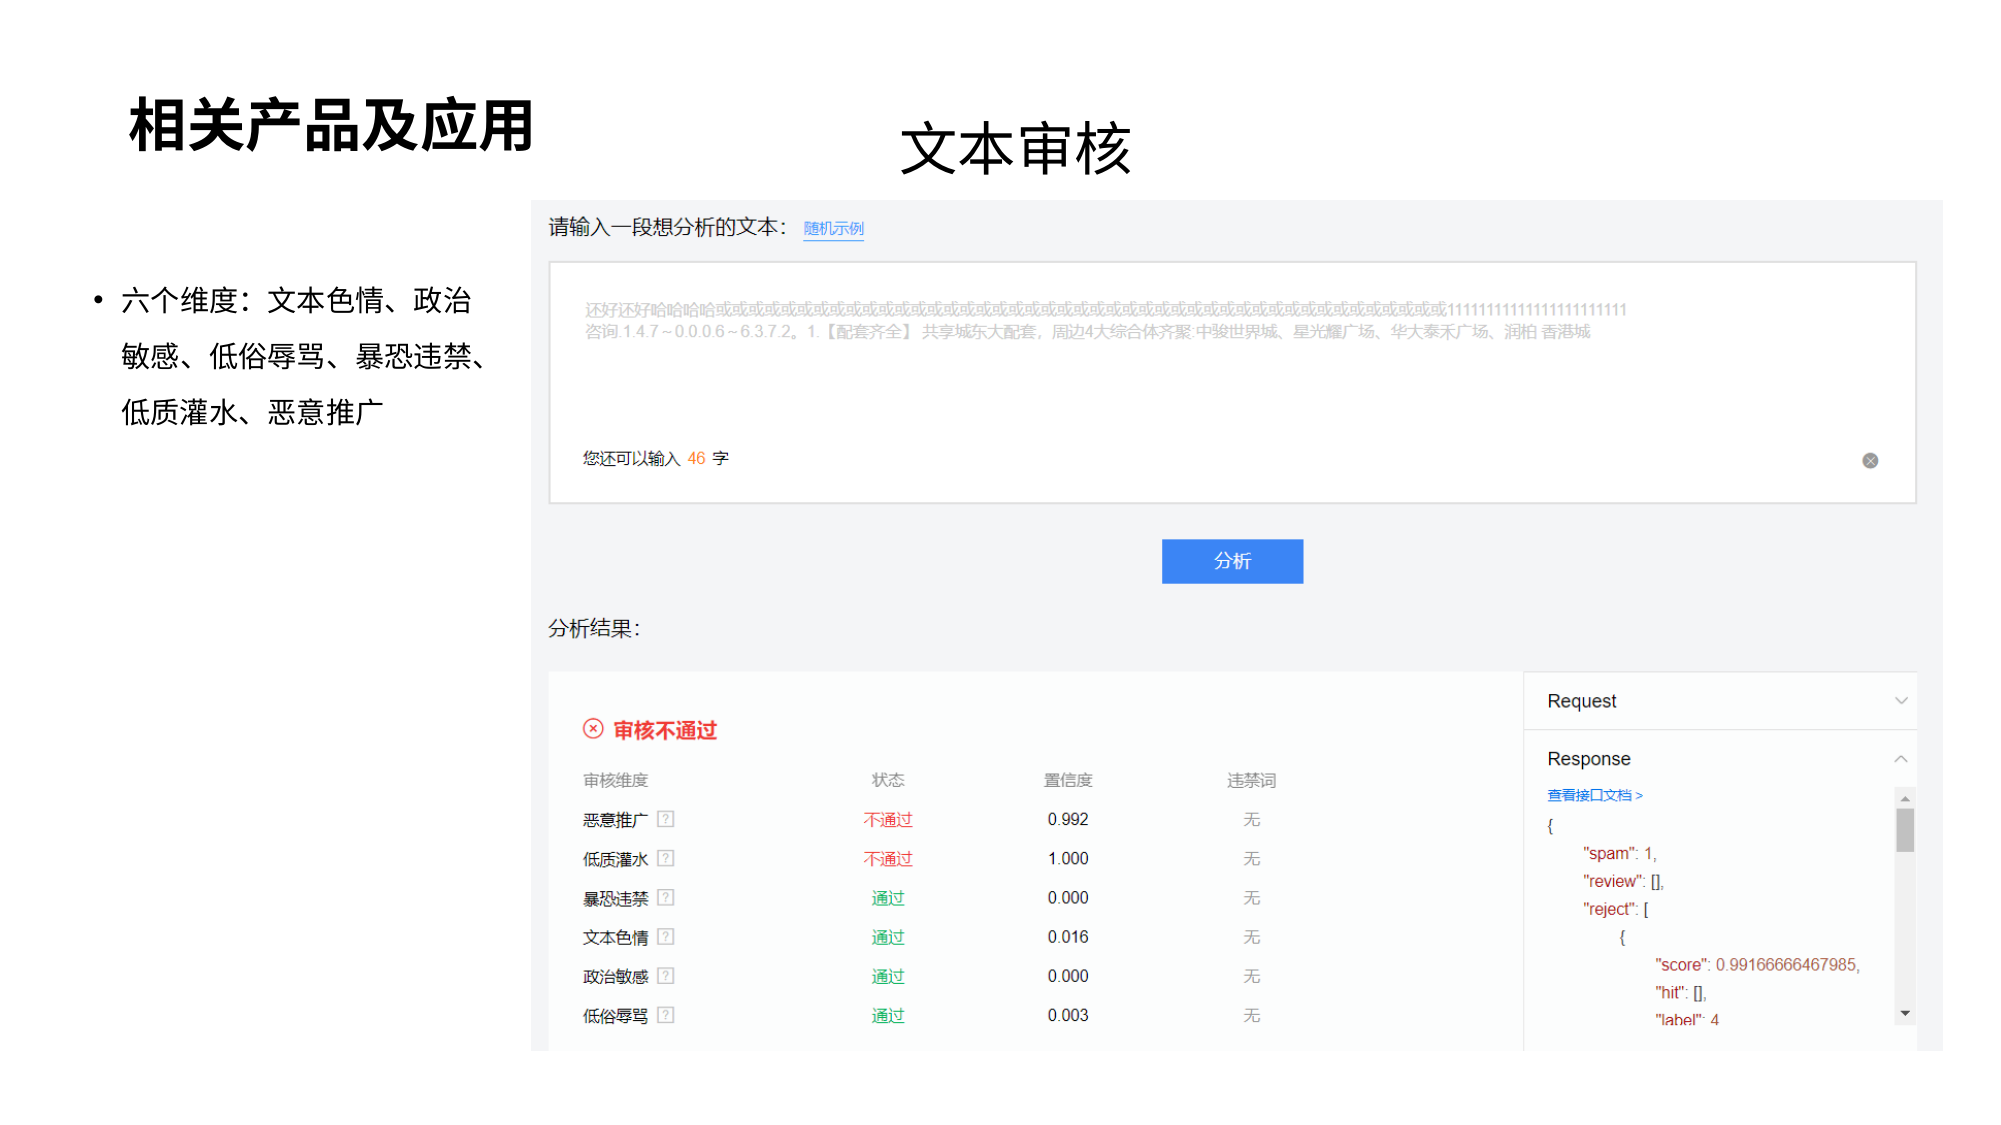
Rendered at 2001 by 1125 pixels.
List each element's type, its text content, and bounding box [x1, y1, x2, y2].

picture [531, 200, 1943, 1051]
text_box 文本审核 [327, 99, 1705, 195]
text_box 六个维度：文本色情、政治敏感、低俗辱骂、暴恐违禁、低质灌水、恶意推广 [78, 253, 497, 490]
title 相关产品及应用 [114, 12, 1886, 167]
